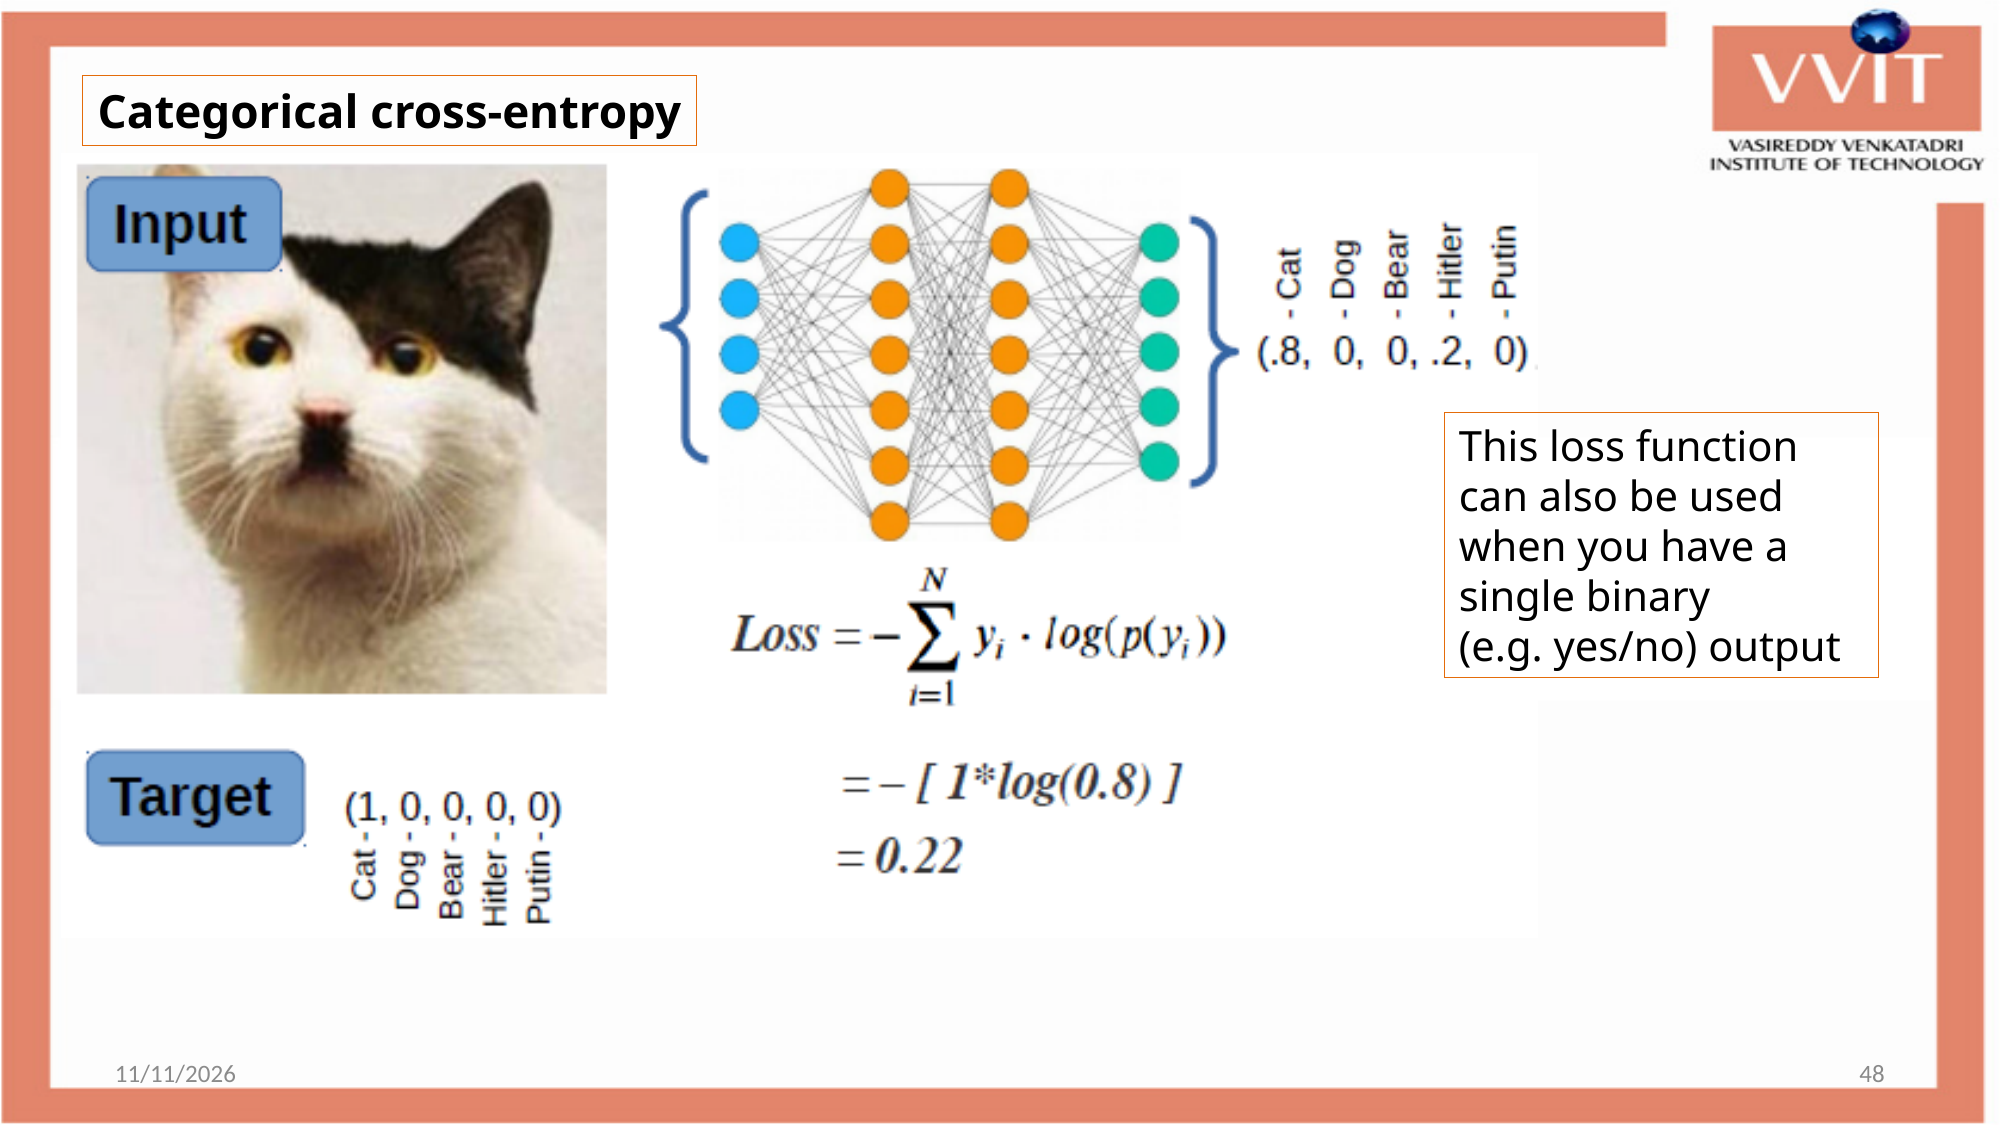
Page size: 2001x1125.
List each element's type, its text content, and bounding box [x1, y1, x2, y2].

text_box This loss function can also be used when you have a single binary (e.g. yes/no) output [1543, 412, 1879, 678]
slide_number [99, 1042, 567, 1103]
picture [0, 0, 2001, 1125]
text_box Categorical cross-entropy [82, 75, 697, 146]
slide_number 48 [1433, 1042, 1900, 1103]
